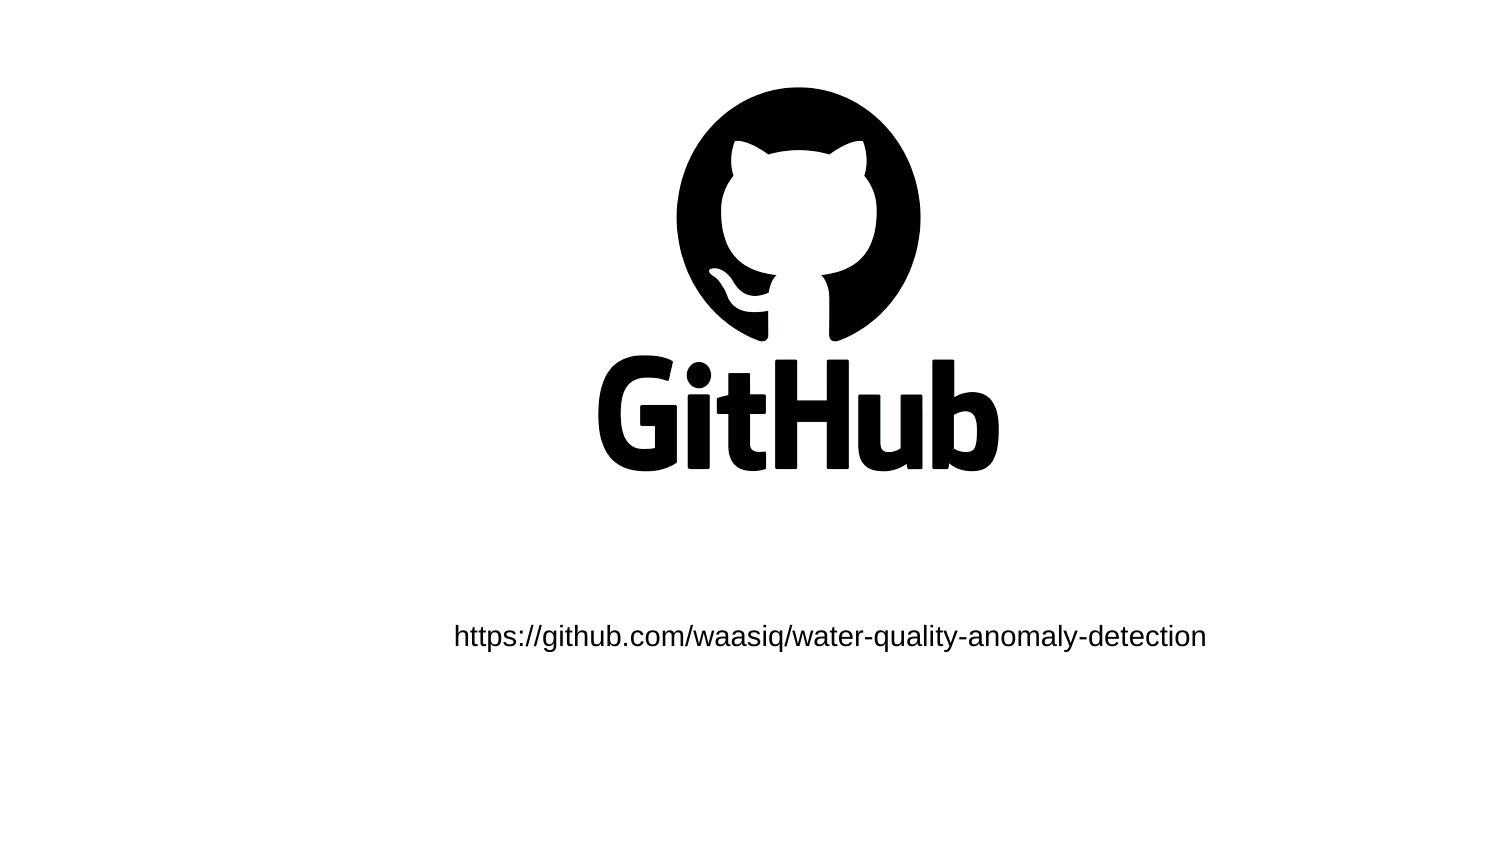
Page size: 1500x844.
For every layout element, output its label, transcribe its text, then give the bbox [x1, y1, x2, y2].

picture [469, 81, 1128, 477]
text_box https://github.com/waasiq/water-quality-anomaly-detection [439, 609, 1227, 660]
text_box [262, 582, 1210, 688]
